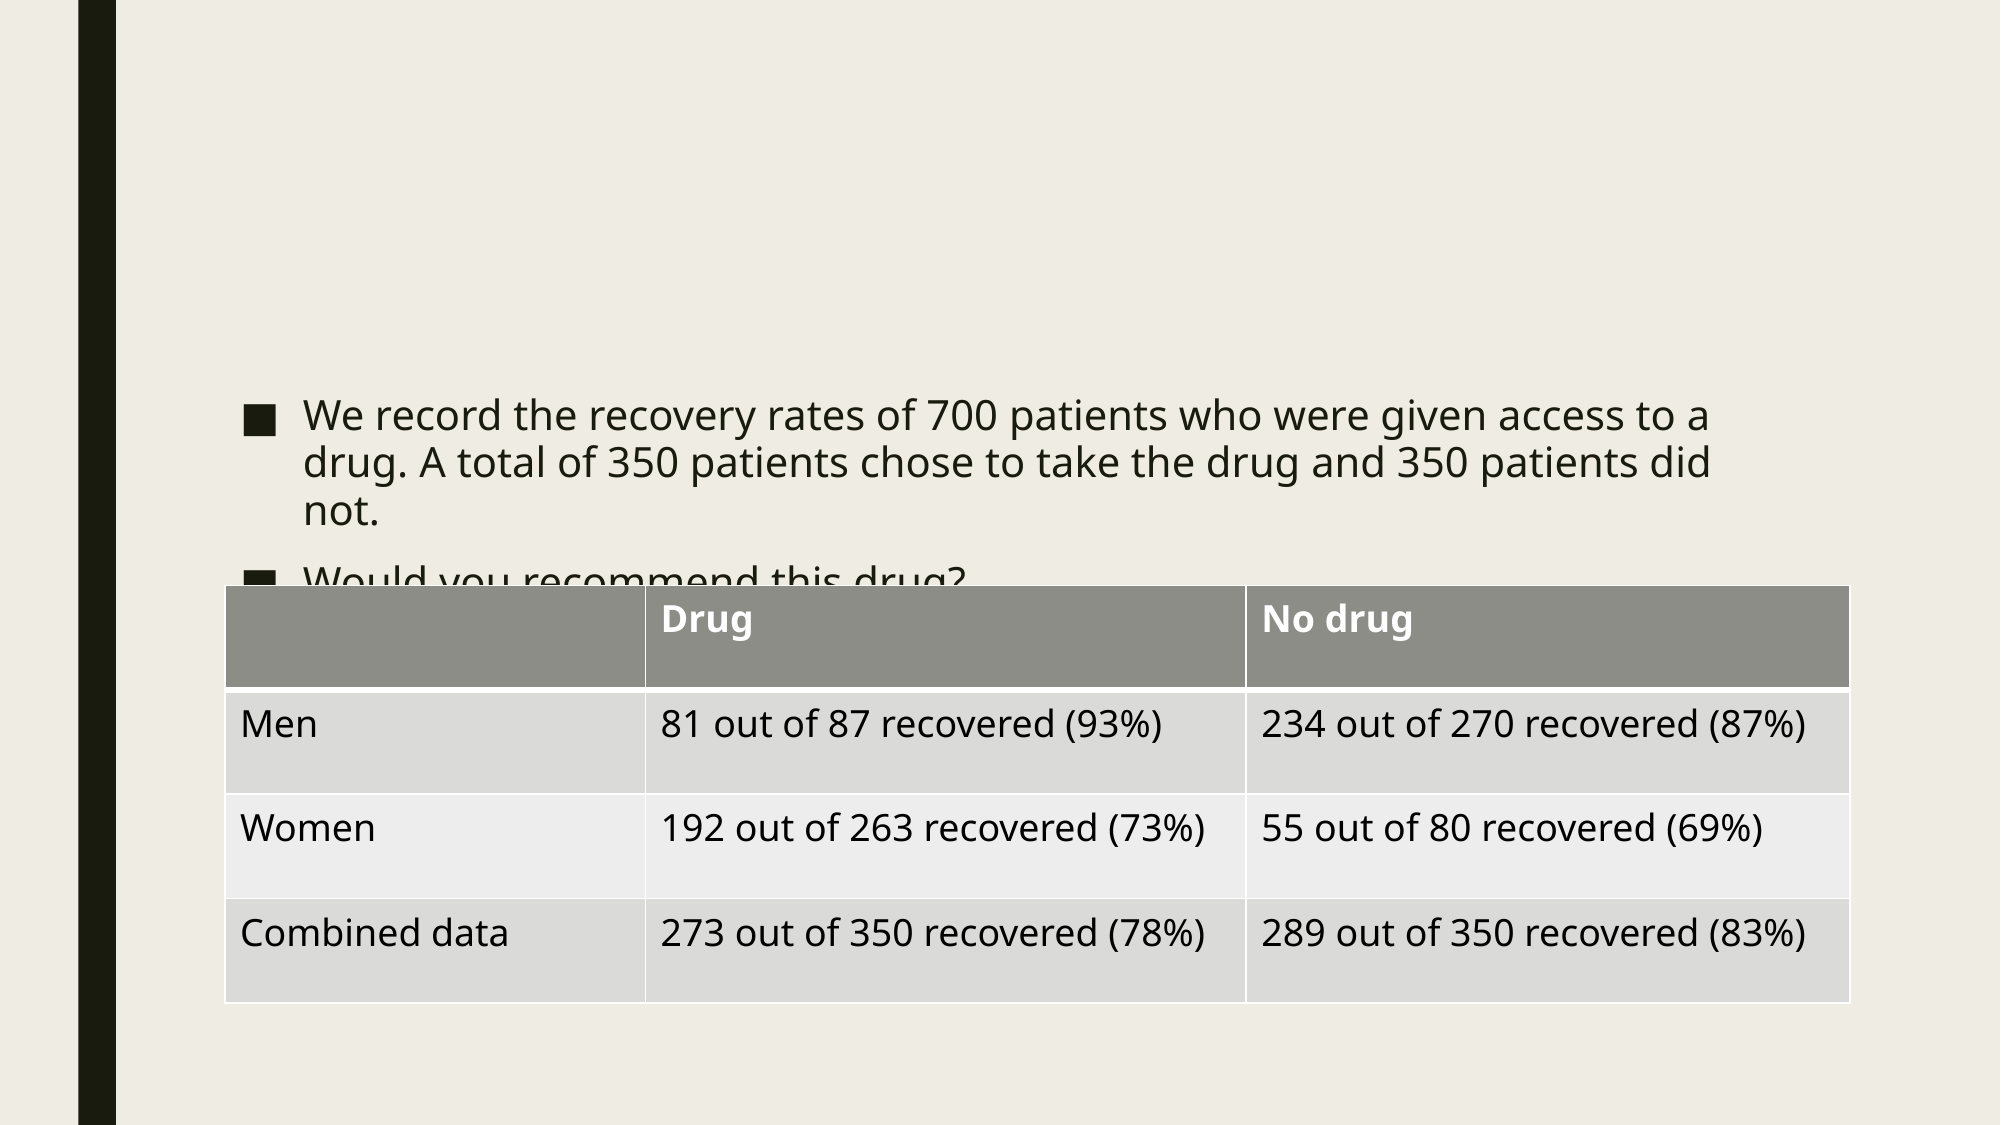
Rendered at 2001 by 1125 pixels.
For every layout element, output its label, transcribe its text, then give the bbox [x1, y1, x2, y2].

table_cell 234 out of 270 recovered (87%) [1247, 693, 1849, 793]
table_cell Women [226, 795, 645, 898]
table_cell Combined data [226, 899, 645, 1002]
list We record the recovery rates of 700 patients who were given access to a drug. A total of 350 patients chose to take the drug and 350 patients did not. Would you recommend this drug? [225, 385, 1800, 585]
table_cell 192 out of 263 recovered (73%) [646, 795, 1245, 898]
table_header [226, 586, 645, 687]
table_cell 273 out of 350 recovered (78%) [646, 899, 1245, 1002]
table_cell Men [226, 693, 645, 793]
table_header Drug [646, 586, 1245, 687]
table_header No drug [1247, 586, 1849, 687]
table_cell 55 out of 80 recovered (69%) [1247, 795, 1849, 898]
table_cell 81 out of 87 recovered (93%) [646, 693, 1245, 793]
table_cell 289 out of 350 recovered (83%) [1247, 899, 1849, 1002]
